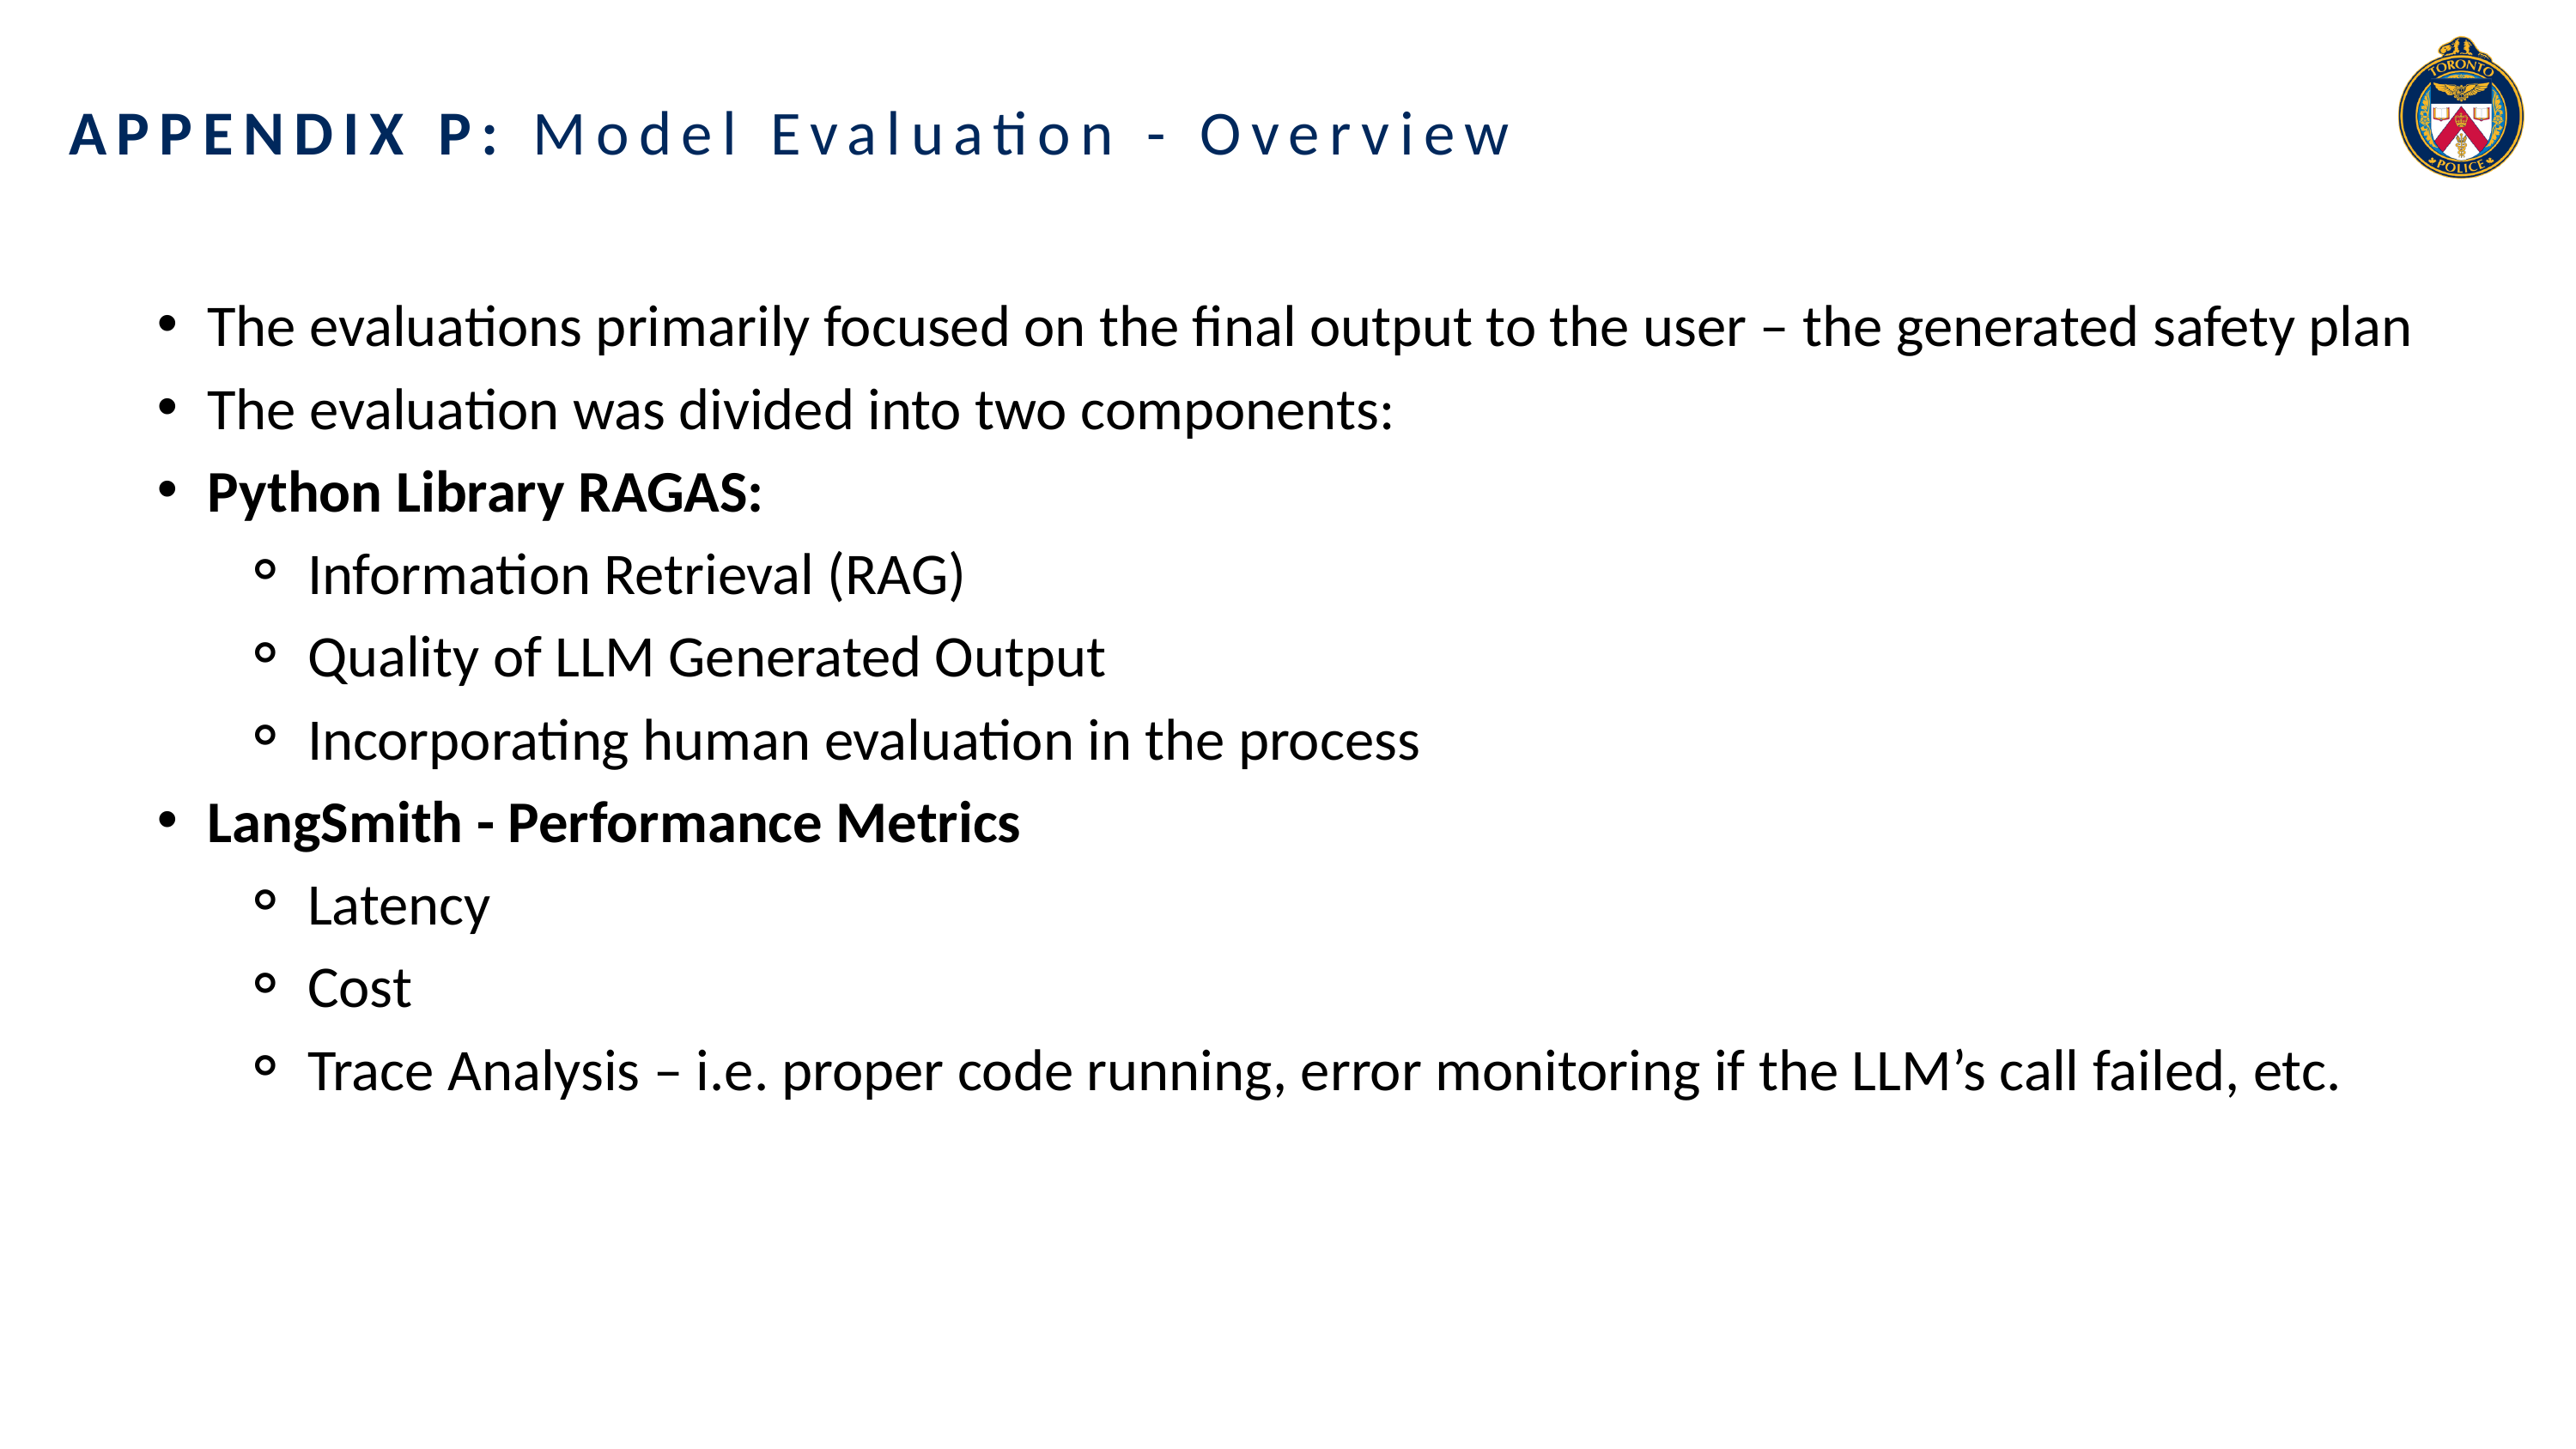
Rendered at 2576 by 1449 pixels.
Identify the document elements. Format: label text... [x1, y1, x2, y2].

text_box [2396, 34, 2525, 181]
text_box The evaluations primarily focused on the final output to the user – the generated safety plan The evaluation was divided into two components: Python Library RAGAS: Information Retrieval (RAG) Quality of LLM Generated Output Incorporating human evaluation in the process LangSmith - Performance Metrics Latency Cost Trace Analysis – i.e. proper code running, error monitoring if the LLM’s call failed, etc. [106, 276, 2470, 1185]
text_box APPENDIX P: Model Evaluation - Overview [69, 80, 2160, 168]
